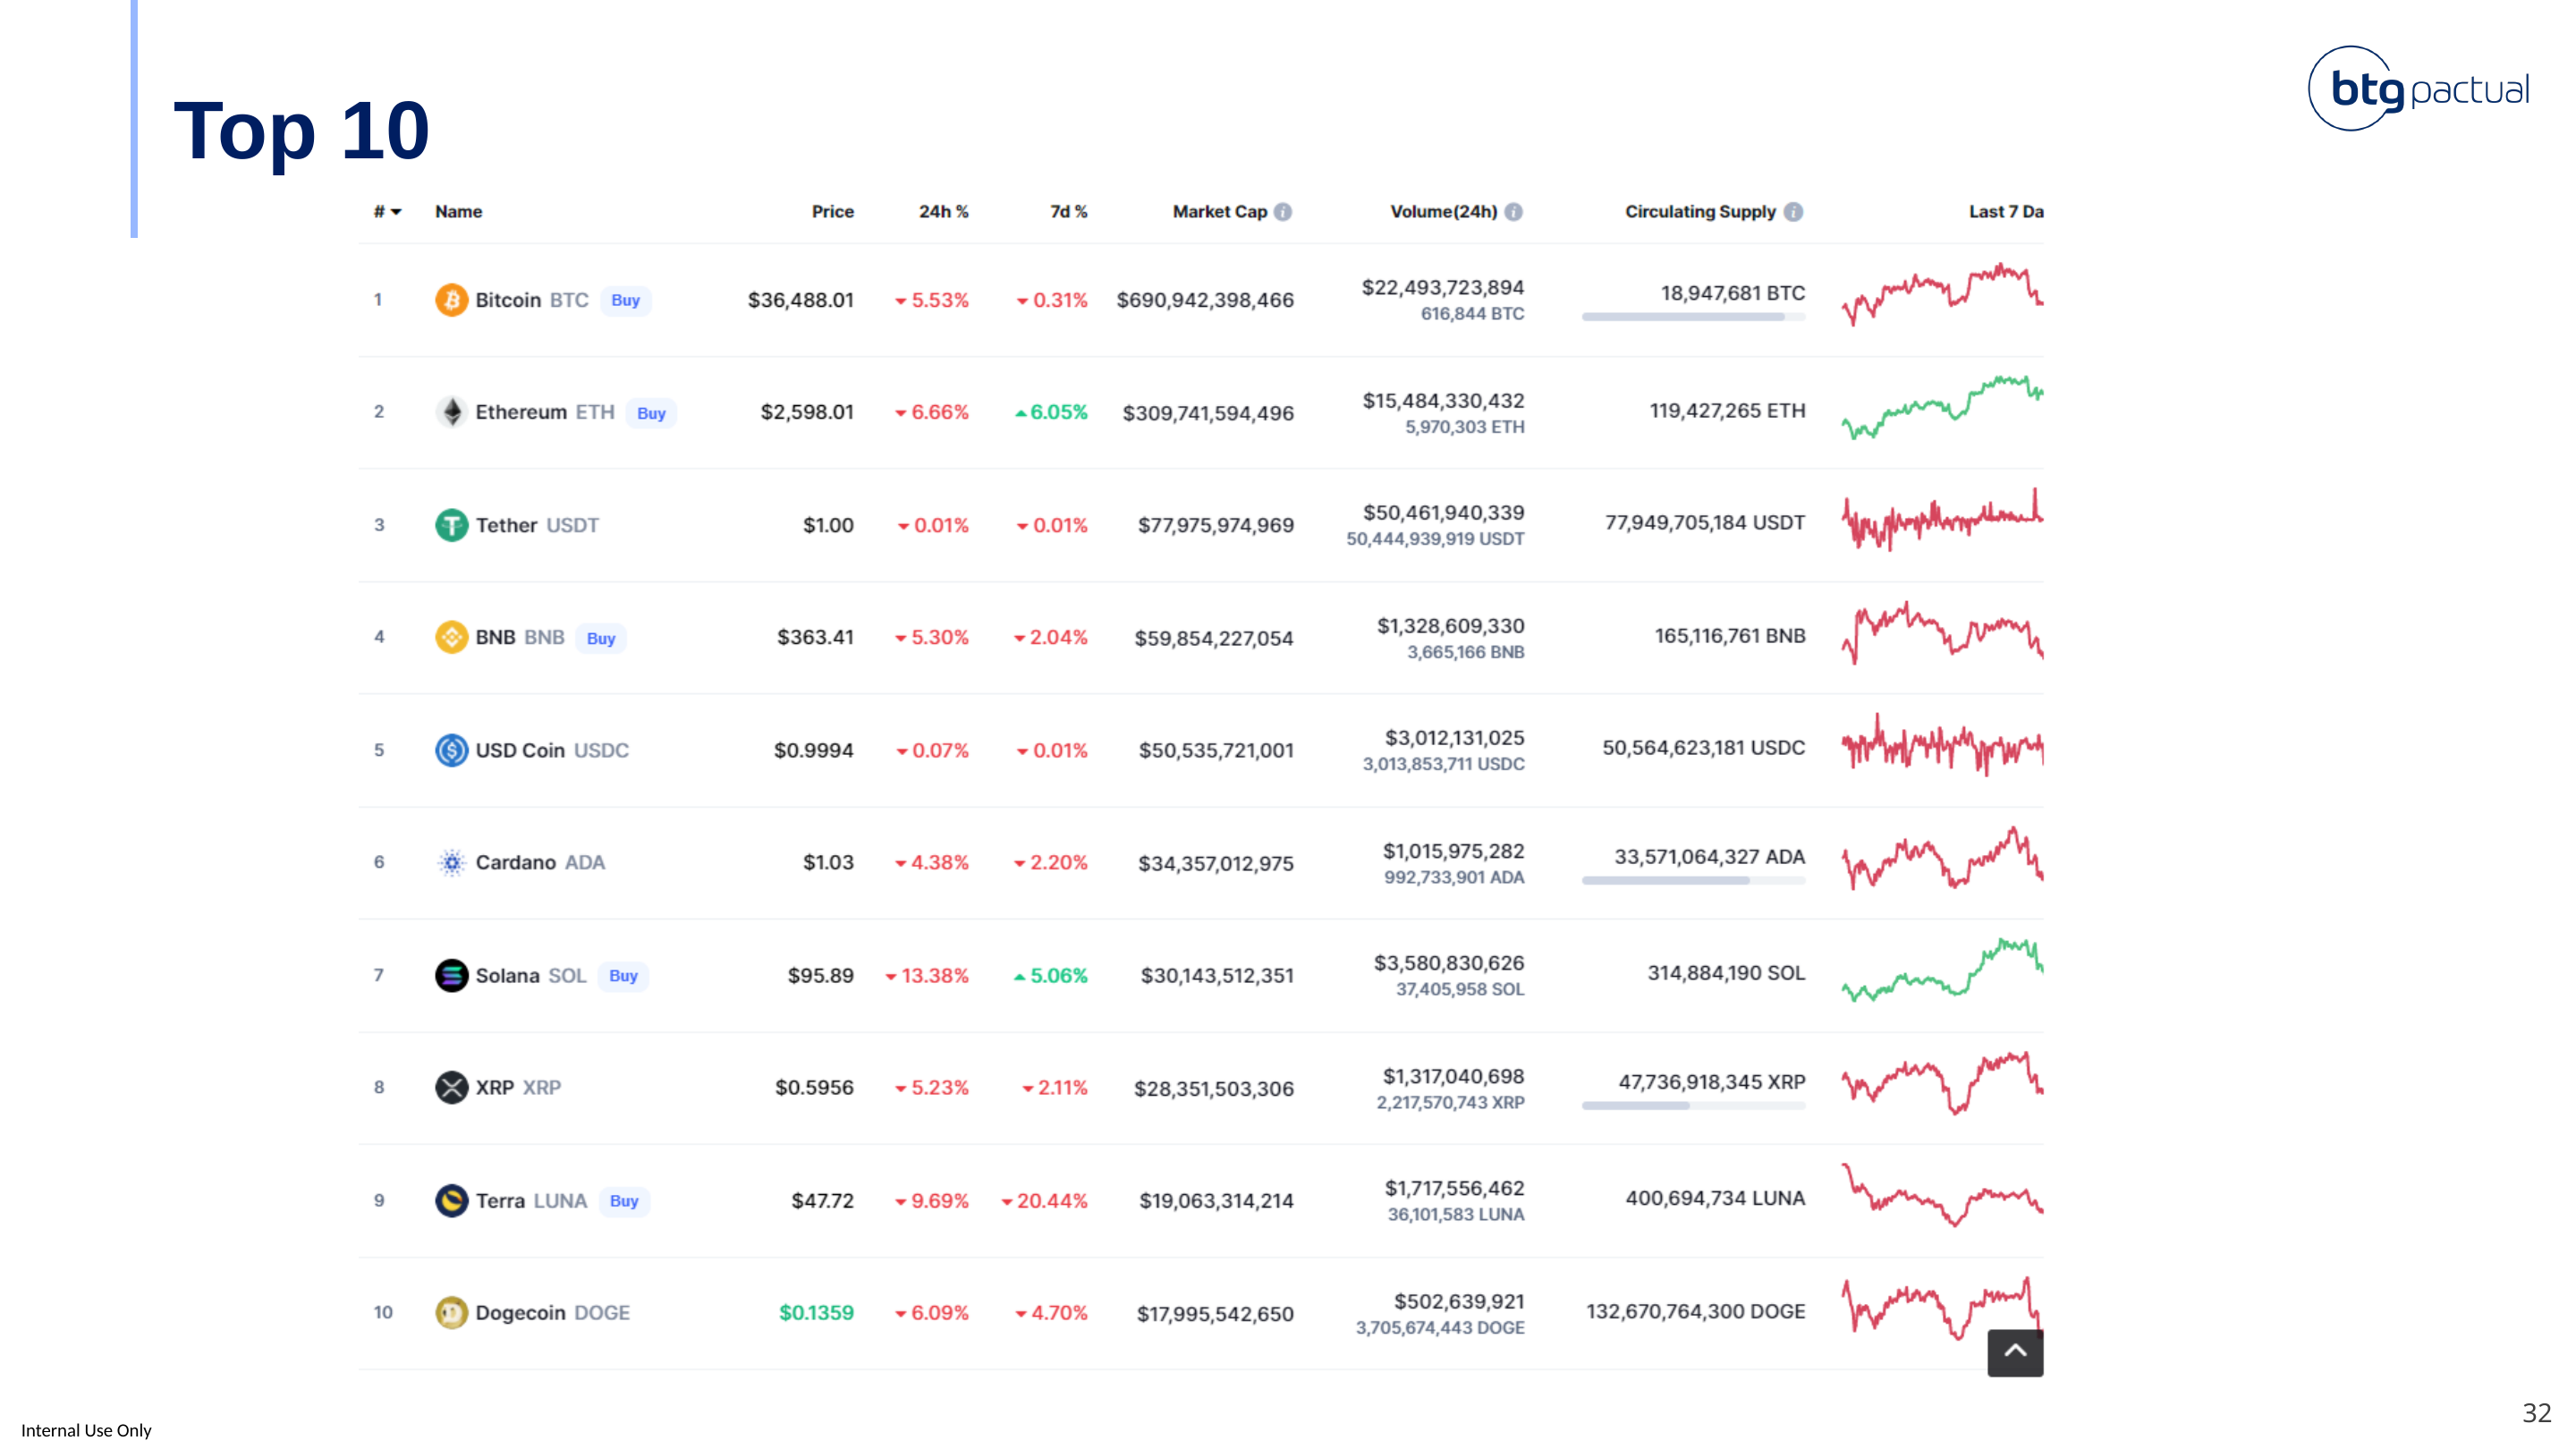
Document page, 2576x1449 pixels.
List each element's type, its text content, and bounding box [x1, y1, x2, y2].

picture [2305, 44, 2531, 132]
picture [359, 197, 2051, 1380]
list Top 10 [160, 69, 2250, 182]
